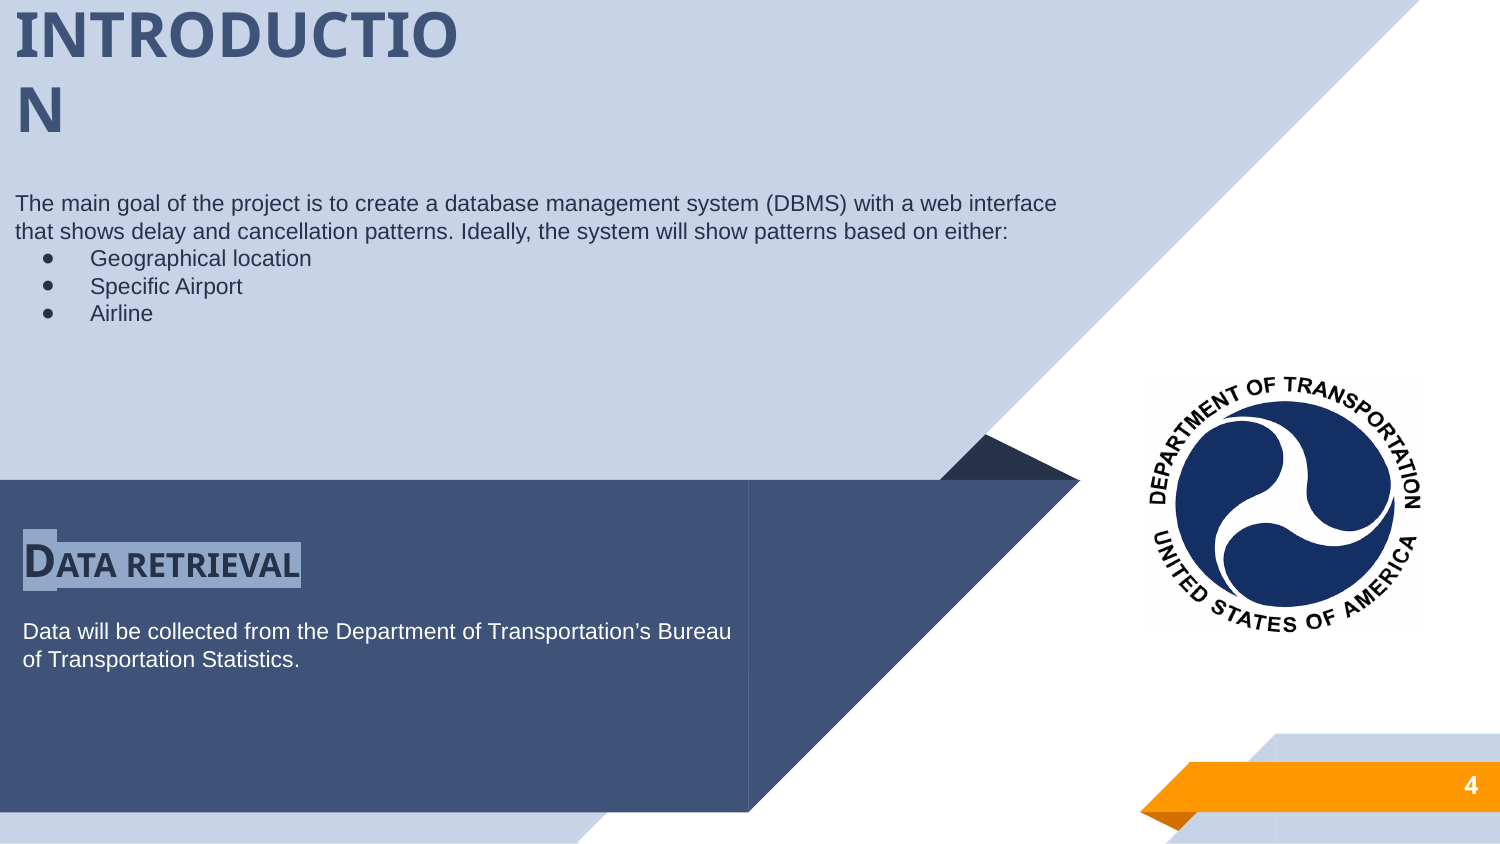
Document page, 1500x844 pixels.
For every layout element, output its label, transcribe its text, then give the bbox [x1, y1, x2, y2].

slide_number ‹#› [1249, 760, 1494, 813]
text_box INTRODUCTION [0, 30, 491, 160]
picture [1143, 375, 1423, 633]
title DATA RETRIEVAL [7, 526, 680, 602]
subtitle Data will be collected from the Department of Transportation’s Bureau of Transportation Statistics. [7, 602, 752, 723]
text_box The main goal of the project is to create a database management system (DBMS) with a web interface that shows delay and cancellation patterns. Ideally, the system will show patterns based on either: Geographical location Specific Airport Airline [0, 173, 1074, 342]
